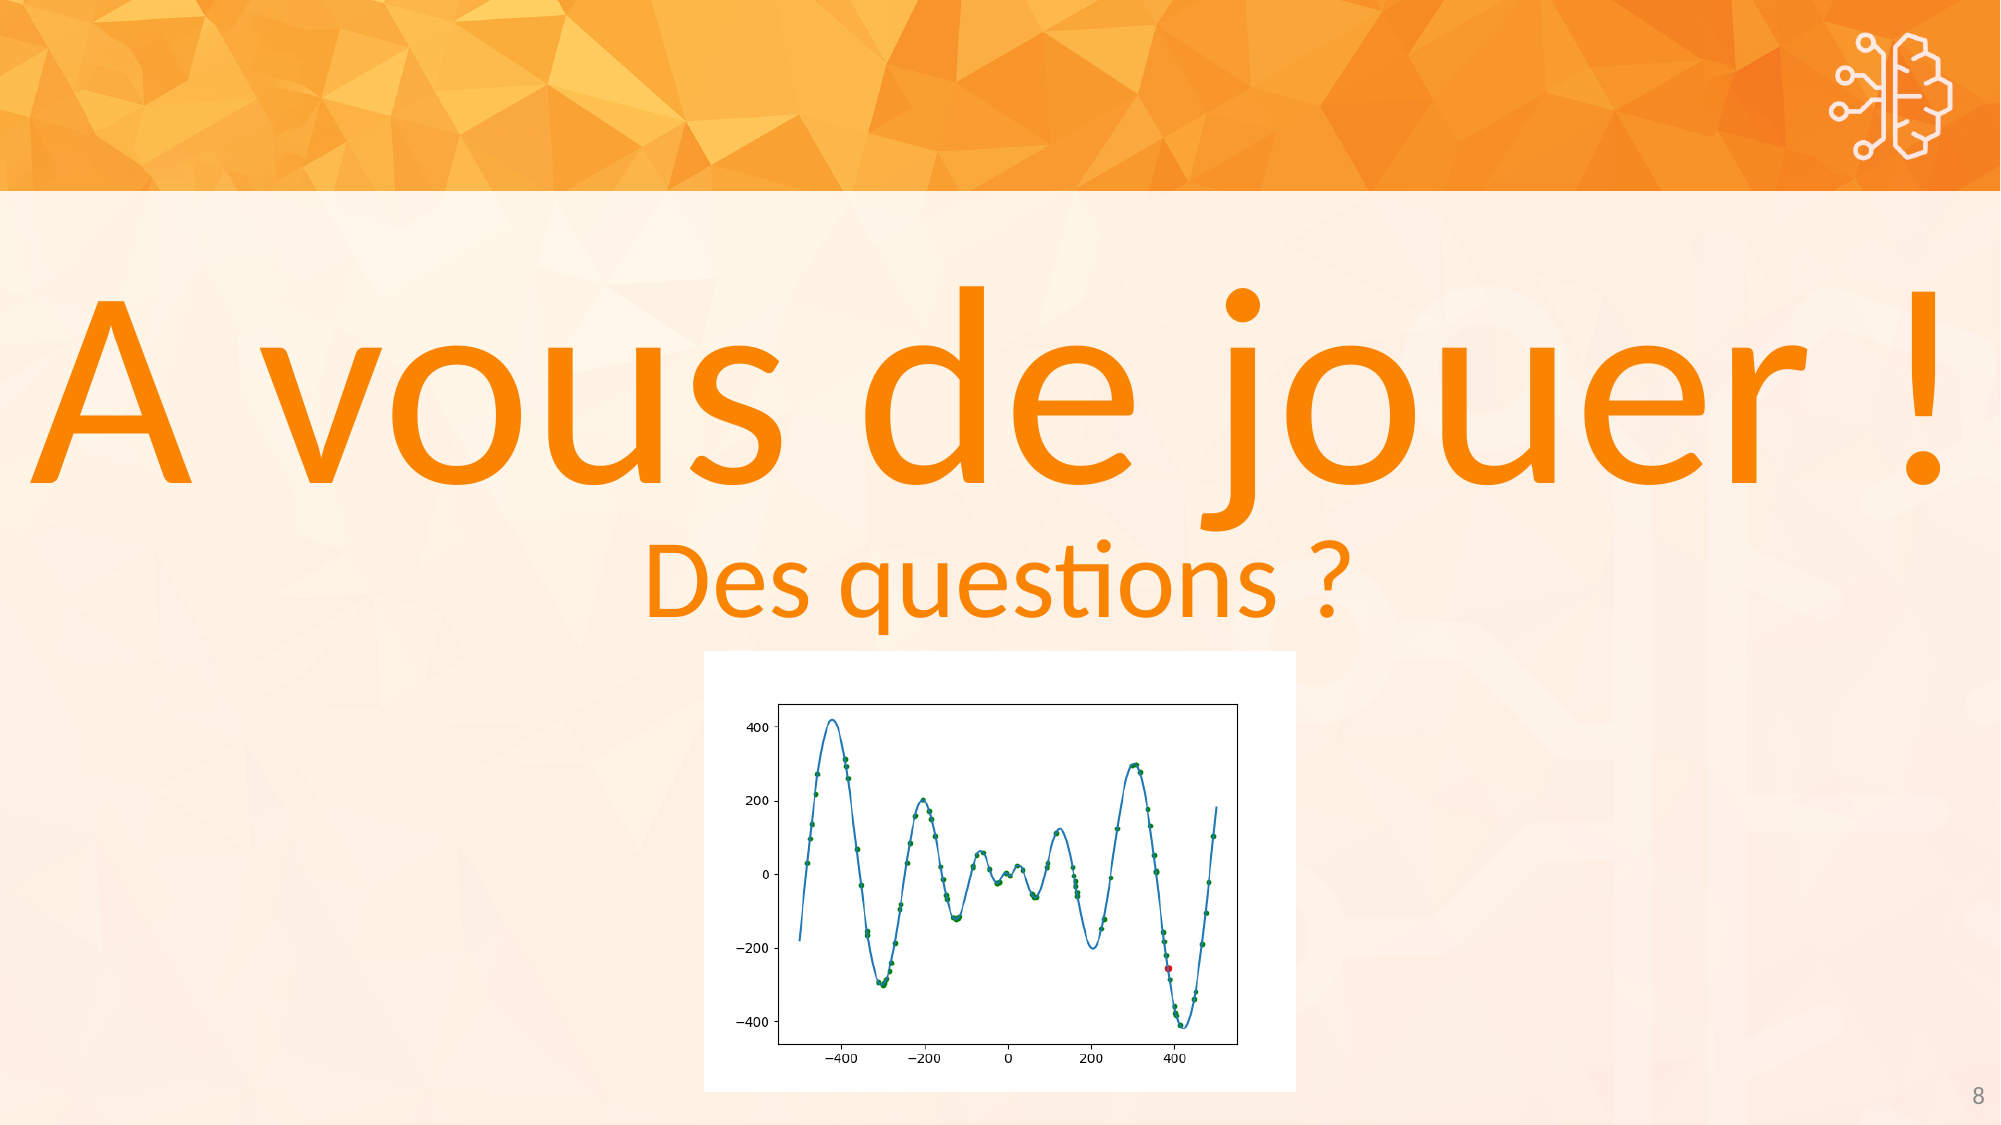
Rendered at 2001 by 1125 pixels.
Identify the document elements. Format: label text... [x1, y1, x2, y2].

picture [0, 0, 2001, 1125]
text_box A vous de jouer ! [0, 192, 2000, 497]
slide_number 8 [1550, 1065, 2000, 1125]
text_box Des questions ? [0, 497, 2000, 648]
